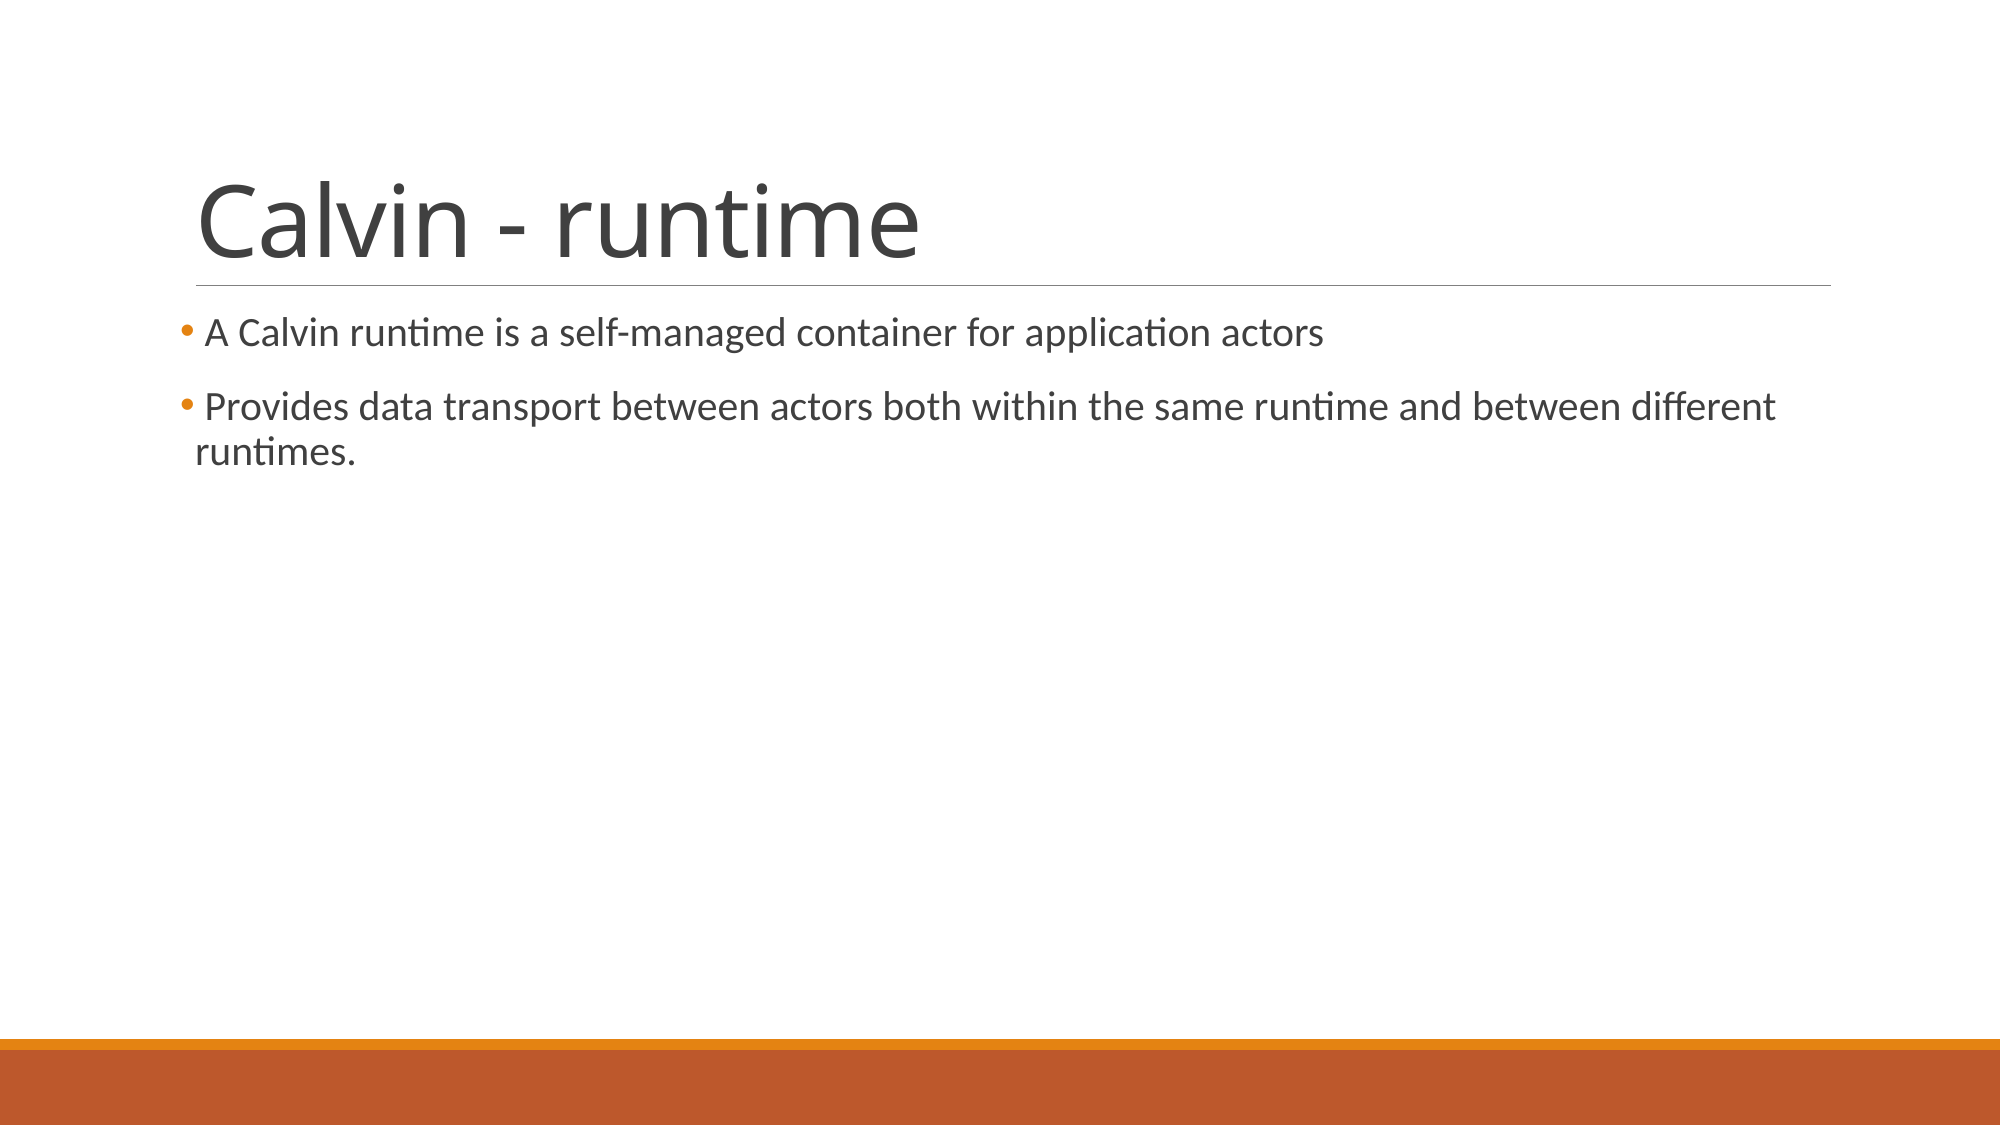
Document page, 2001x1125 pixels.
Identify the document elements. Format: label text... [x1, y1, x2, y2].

title Calvin - runtime [180, 47, 1830, 285]
list A Calvin runtime is a self-managed container for application actors Provides data transport between actors both within the same runtime and between different runtimes. [180, 302, 1830, 963]
